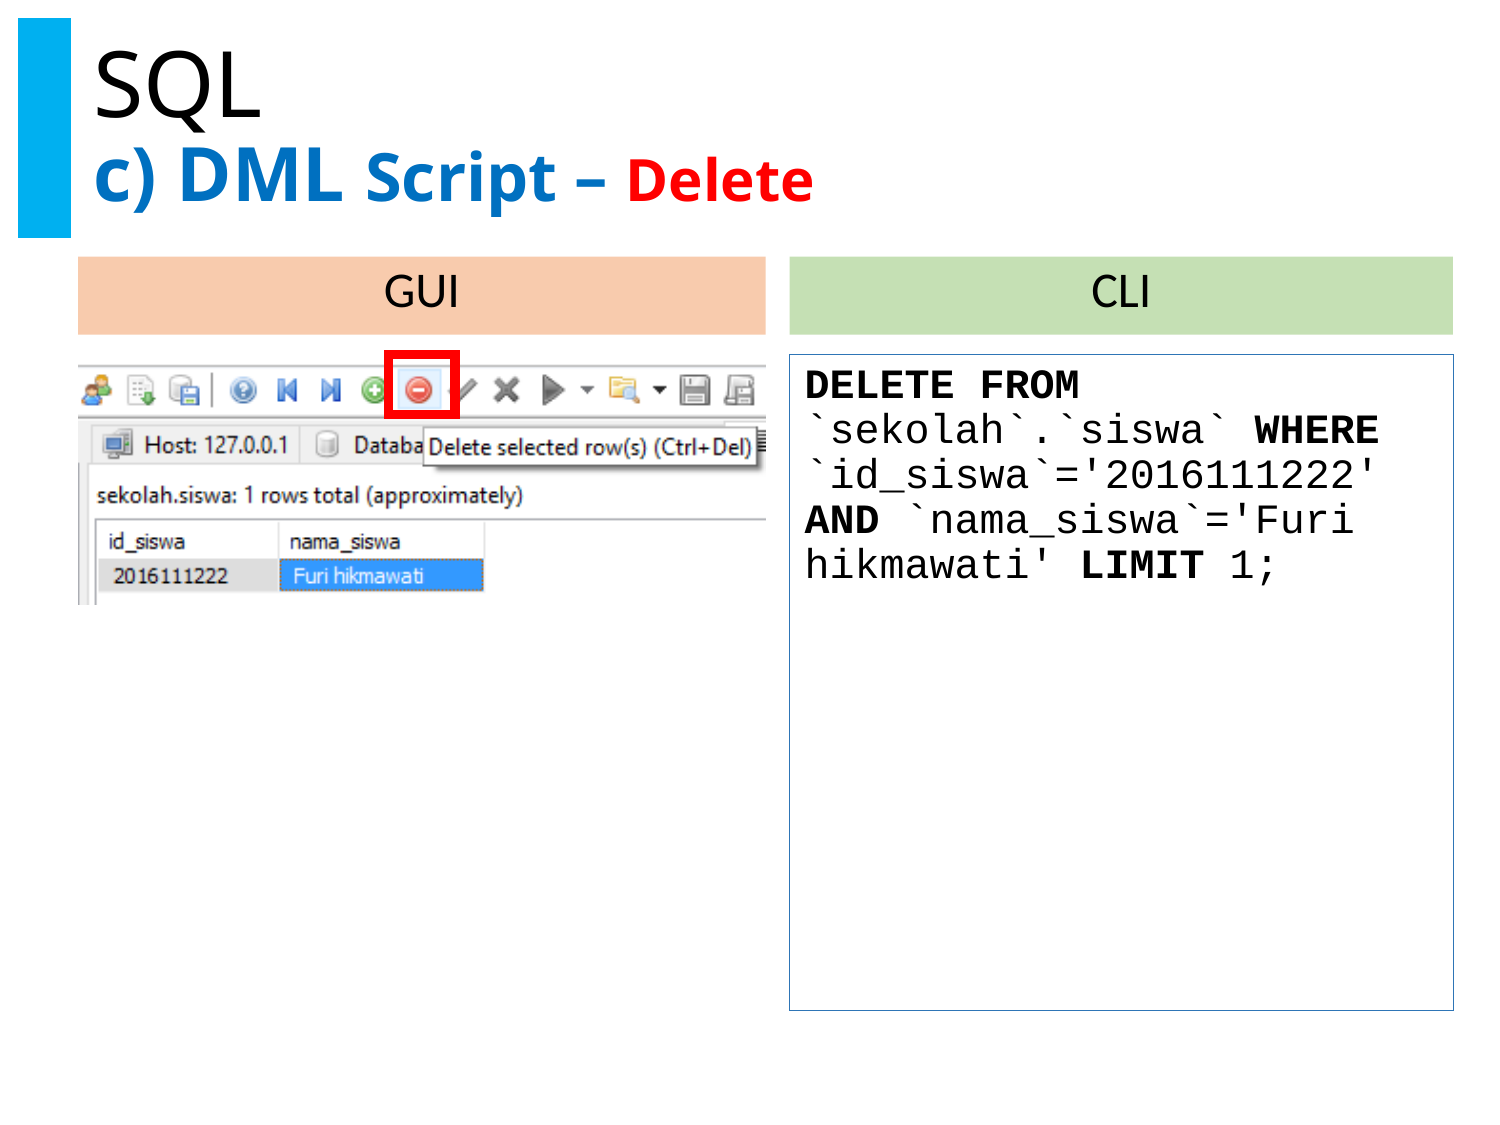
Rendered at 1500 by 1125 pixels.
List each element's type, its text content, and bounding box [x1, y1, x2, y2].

text_box CLI [789, 256, 1453, 335]
text_box GUI [78, 256, 766, 335]
title SQL c) DML Script – Delete [78, 19, 1443, 237]
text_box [78, 354, 766, 605]
list DELETE FROM `sekolah`.`siswa` WHERE `id_siswa`='2016111222' AND `nama_siswa`='Furi hikmawati' LIMIT 1; [789, 354, 1454, 1011]
